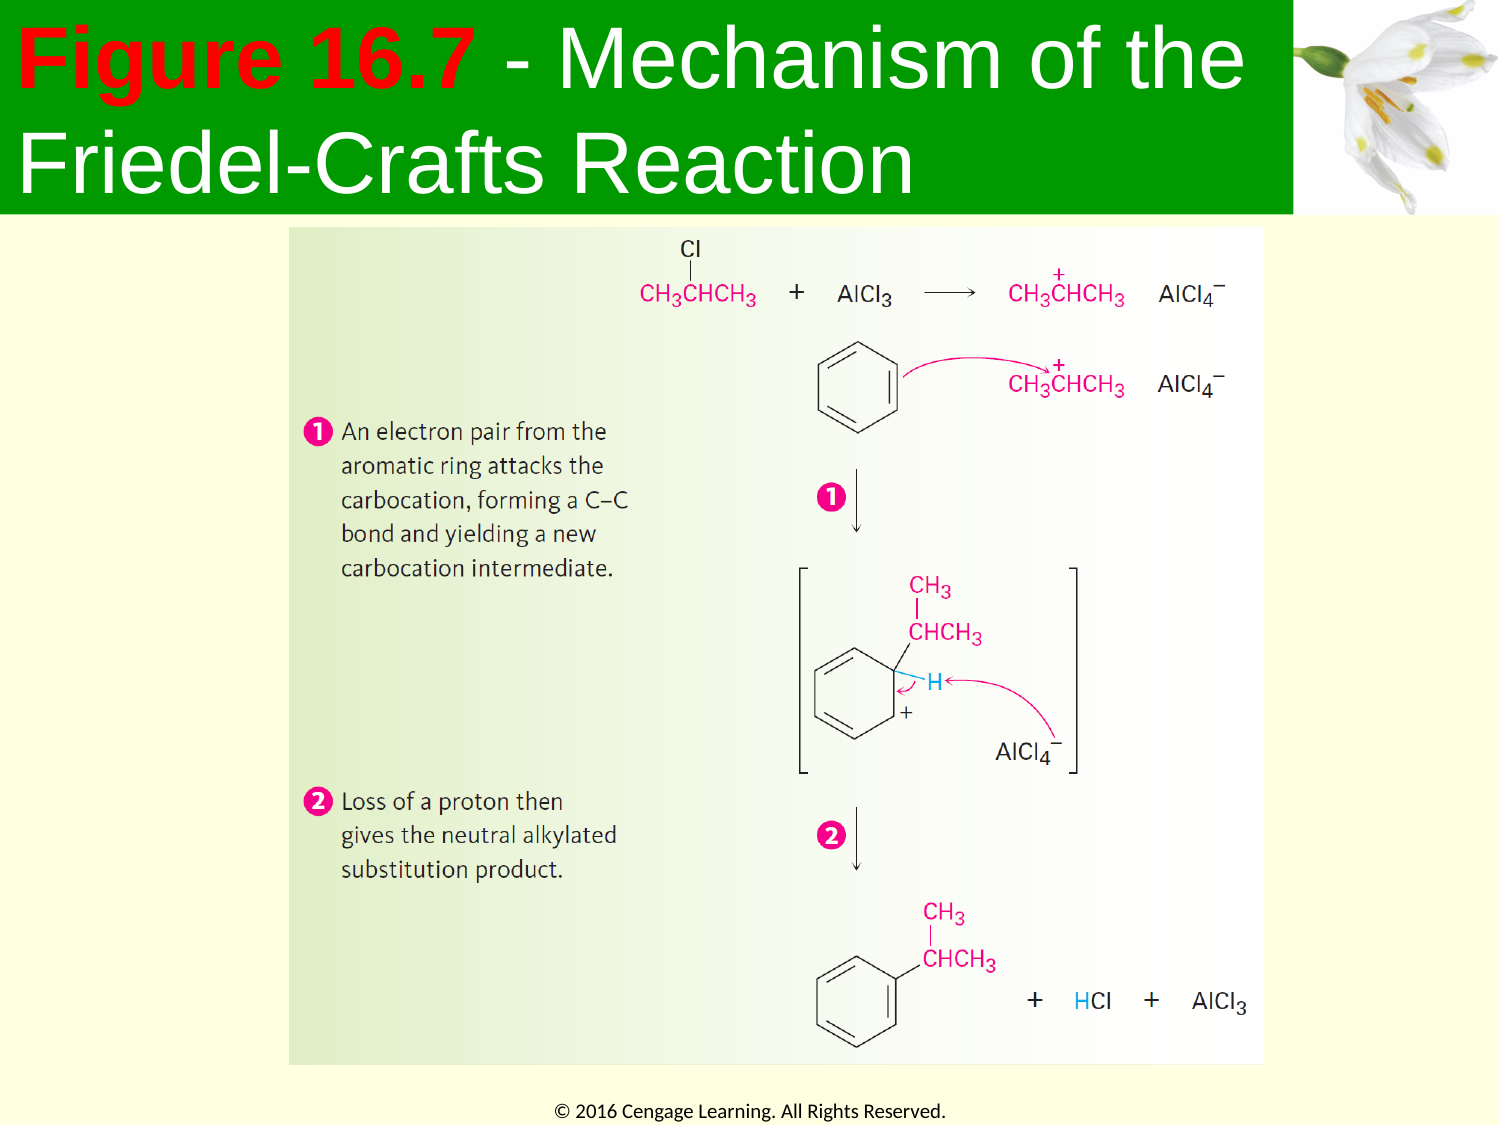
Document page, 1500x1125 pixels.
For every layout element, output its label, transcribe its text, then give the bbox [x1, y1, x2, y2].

picture [1293, 0, 1500, 215]
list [288, 226, 1265, 1065]
title Figure 16.7 - Mechanism of the Friedel-Crafts Reaction [0, 0, 1288, 213]
